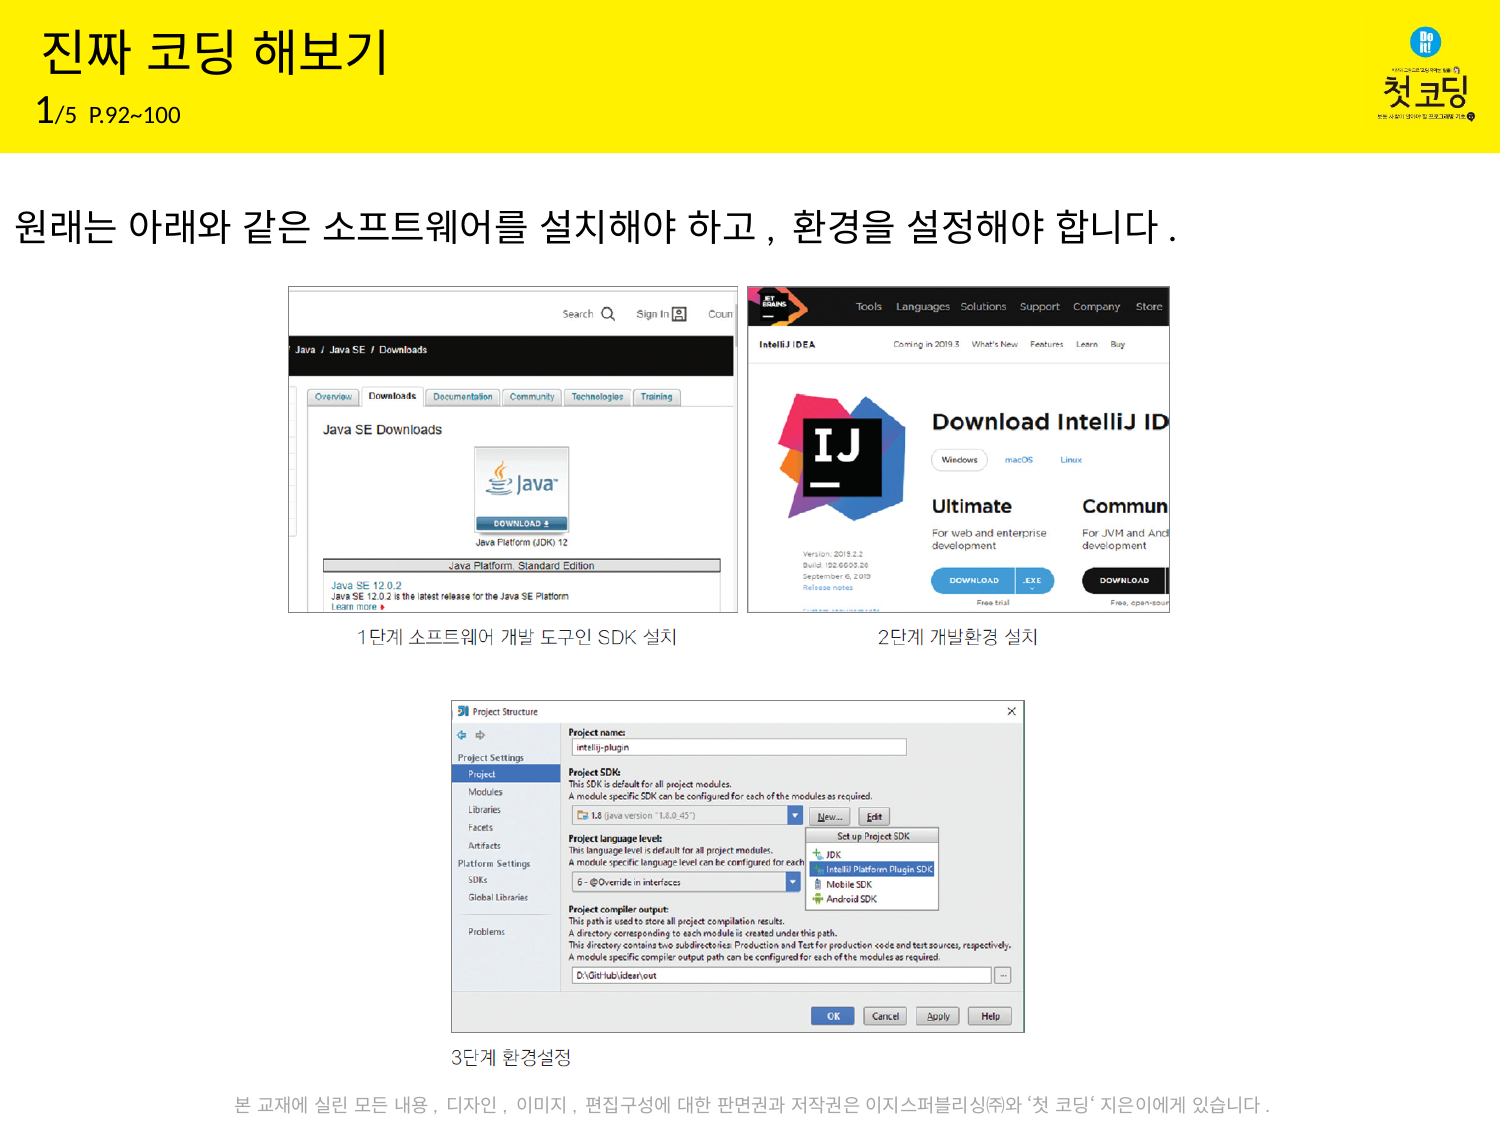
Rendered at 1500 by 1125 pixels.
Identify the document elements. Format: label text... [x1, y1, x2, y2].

picture [251, 262, 1224, 672]
text_box 진짜 코딩 해보기 1/5 P.92~100 [0, 0, 1500, 154]
picture [436, 687, 1064, 1071]
text_box 원래는 아래와 같은 소프트웨어를 설치해야 하고, 환경을 설정해야 합니다. [0, 197, 1310, 257]
picture [1366, 14, 1485, 132]
text_box 본 교재에 실린 모든 내용, 디자인, 이미지, 편집구성에 대한 판면권과 저작권은 이지스퍼블리싱㈜와 ‘첫 코딩‘ 지은이에게 있습니다. [220, 1086, 1290, 1124]
